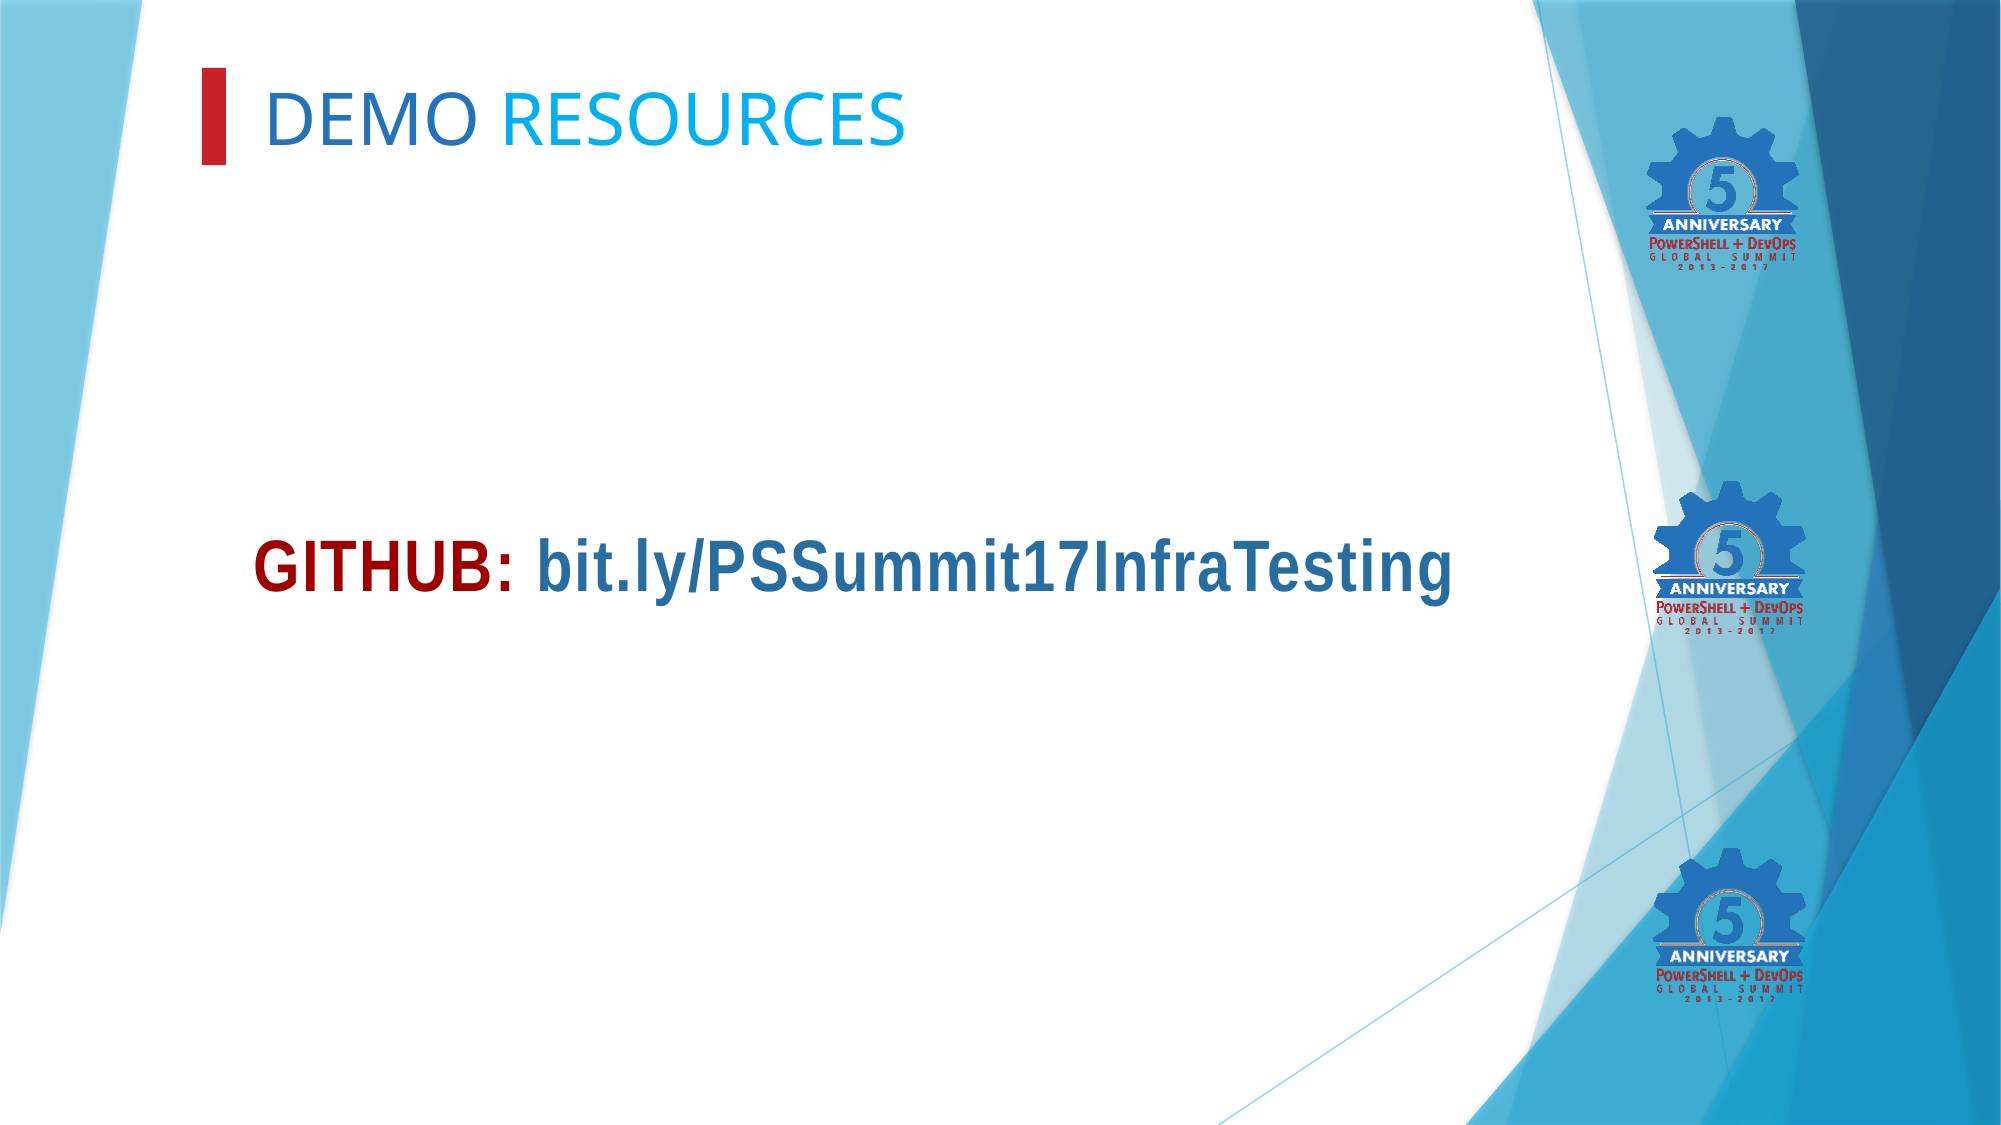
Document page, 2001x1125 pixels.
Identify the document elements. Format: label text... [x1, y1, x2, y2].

picture [1653, 481, 1808, 639]
picture [1653, 848, 1808, 1007]
text_box GITHUB: bit.ly/PSSummit17InfraTesting [132, 511, 1577, 614]
picture [1646, 117, 1801, 275]
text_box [201, 64, 1547, 169]
